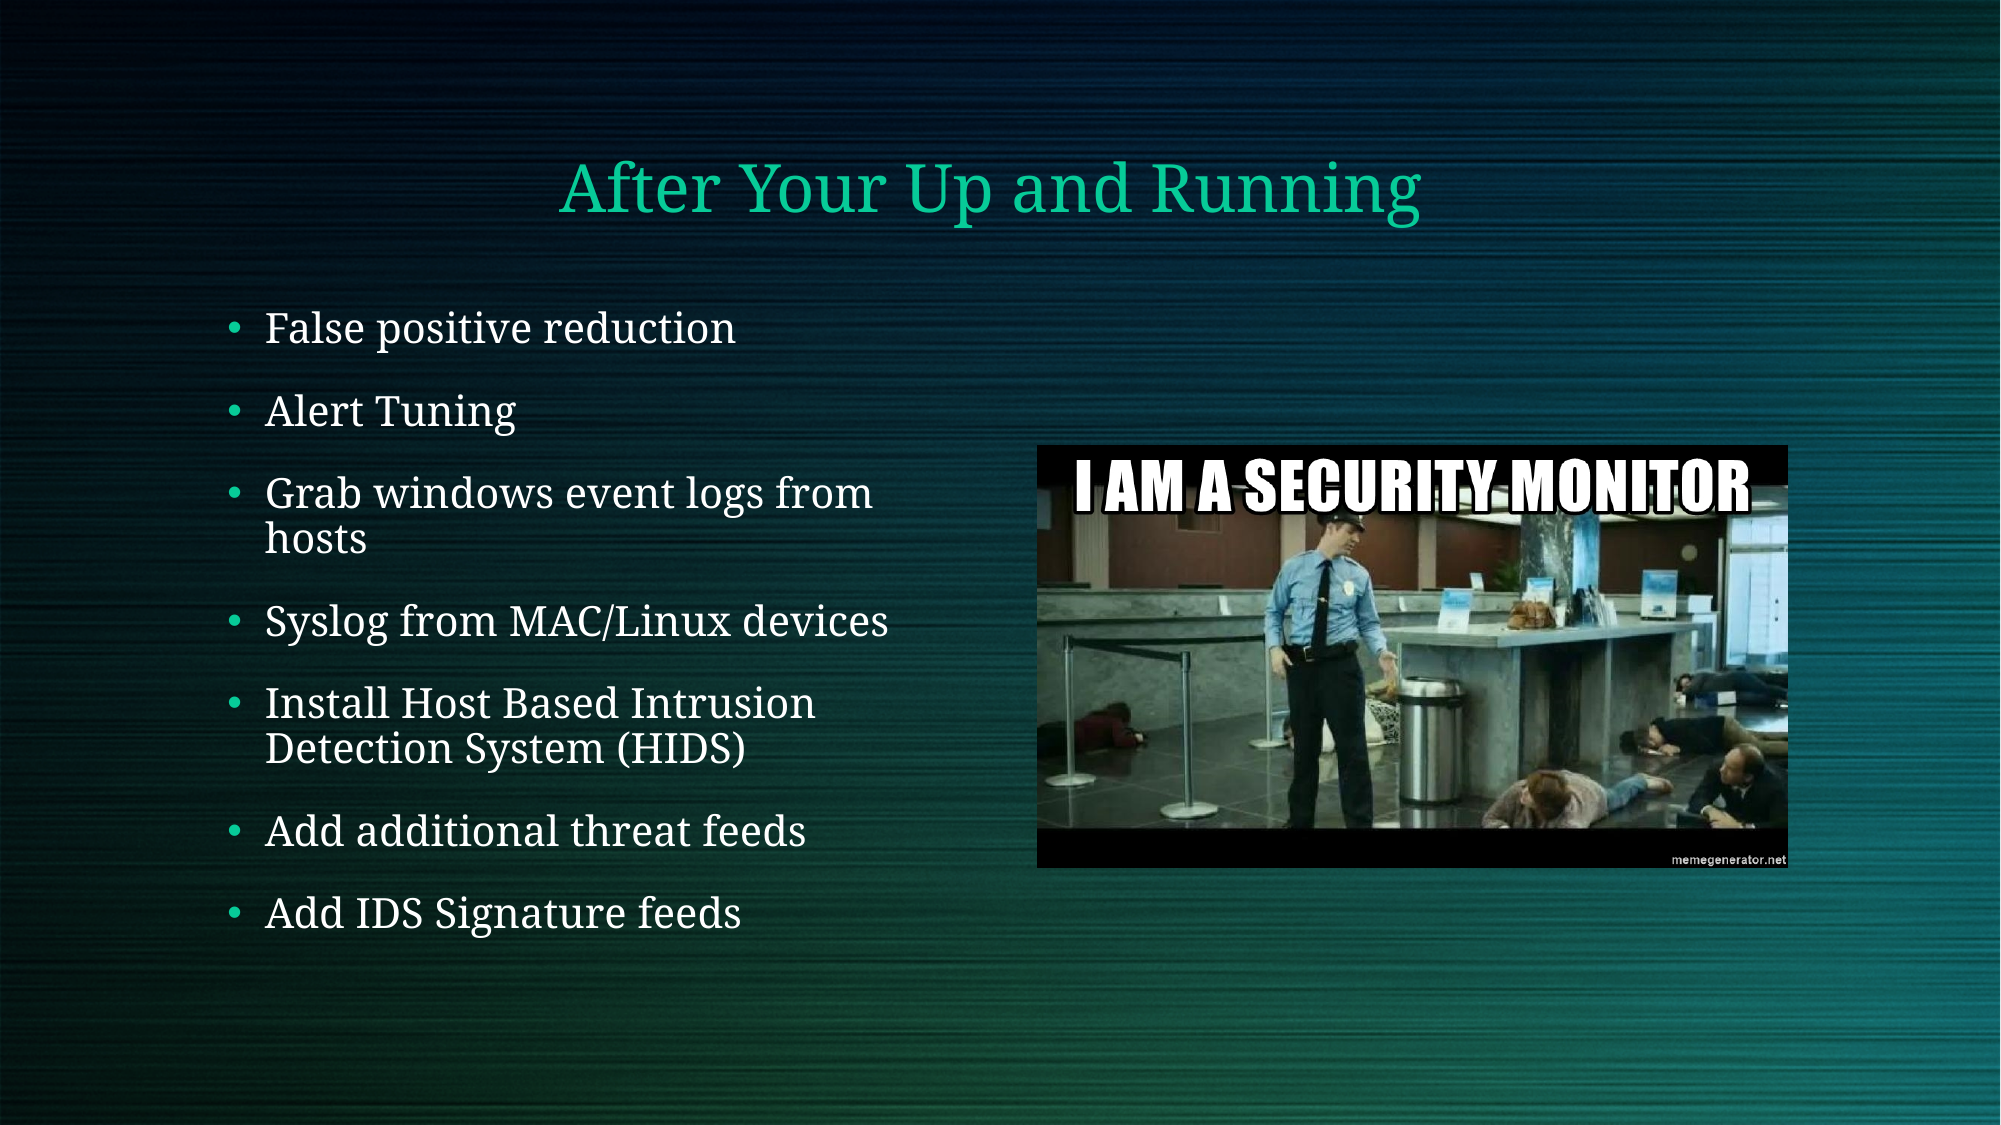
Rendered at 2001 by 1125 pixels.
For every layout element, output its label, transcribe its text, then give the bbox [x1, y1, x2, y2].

title After Your Up and Running [212, 59, 1788, 235]
picture [0, 0, 2001, 1125]
list False positive reduction Alert Tuning Grab windows event logs from hosts Syslog from MAC/Linux devices Install Host Based Intrusion Detection System (HIDS) Add additional threat feeds Add IDS Signature feeds [212, 299, 963, 1014]
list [1037, 445, 1788, 868]
